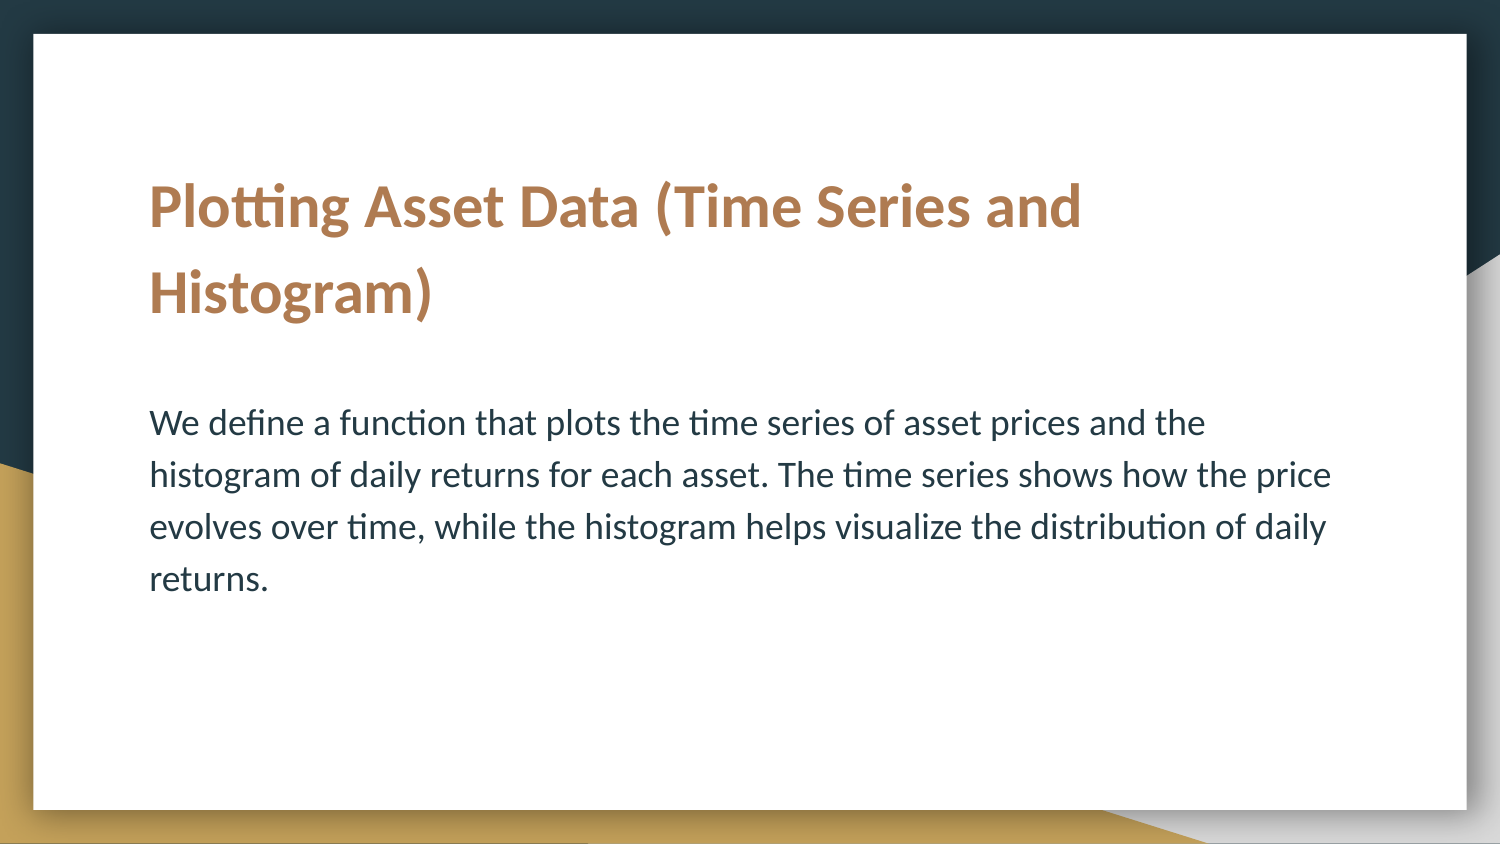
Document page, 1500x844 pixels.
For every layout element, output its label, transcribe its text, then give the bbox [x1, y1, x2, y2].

title Plotting Asset Data (Time Series and Histogram) [134, 138, 1366, 345]
list We define a function that plots the time series of asset prices and the histogram of daily returns for each asset. The time series shows how the price evolves over time, while the histogram helps visualize the distribution of daily returns. [134, 376, 1366, 642]
